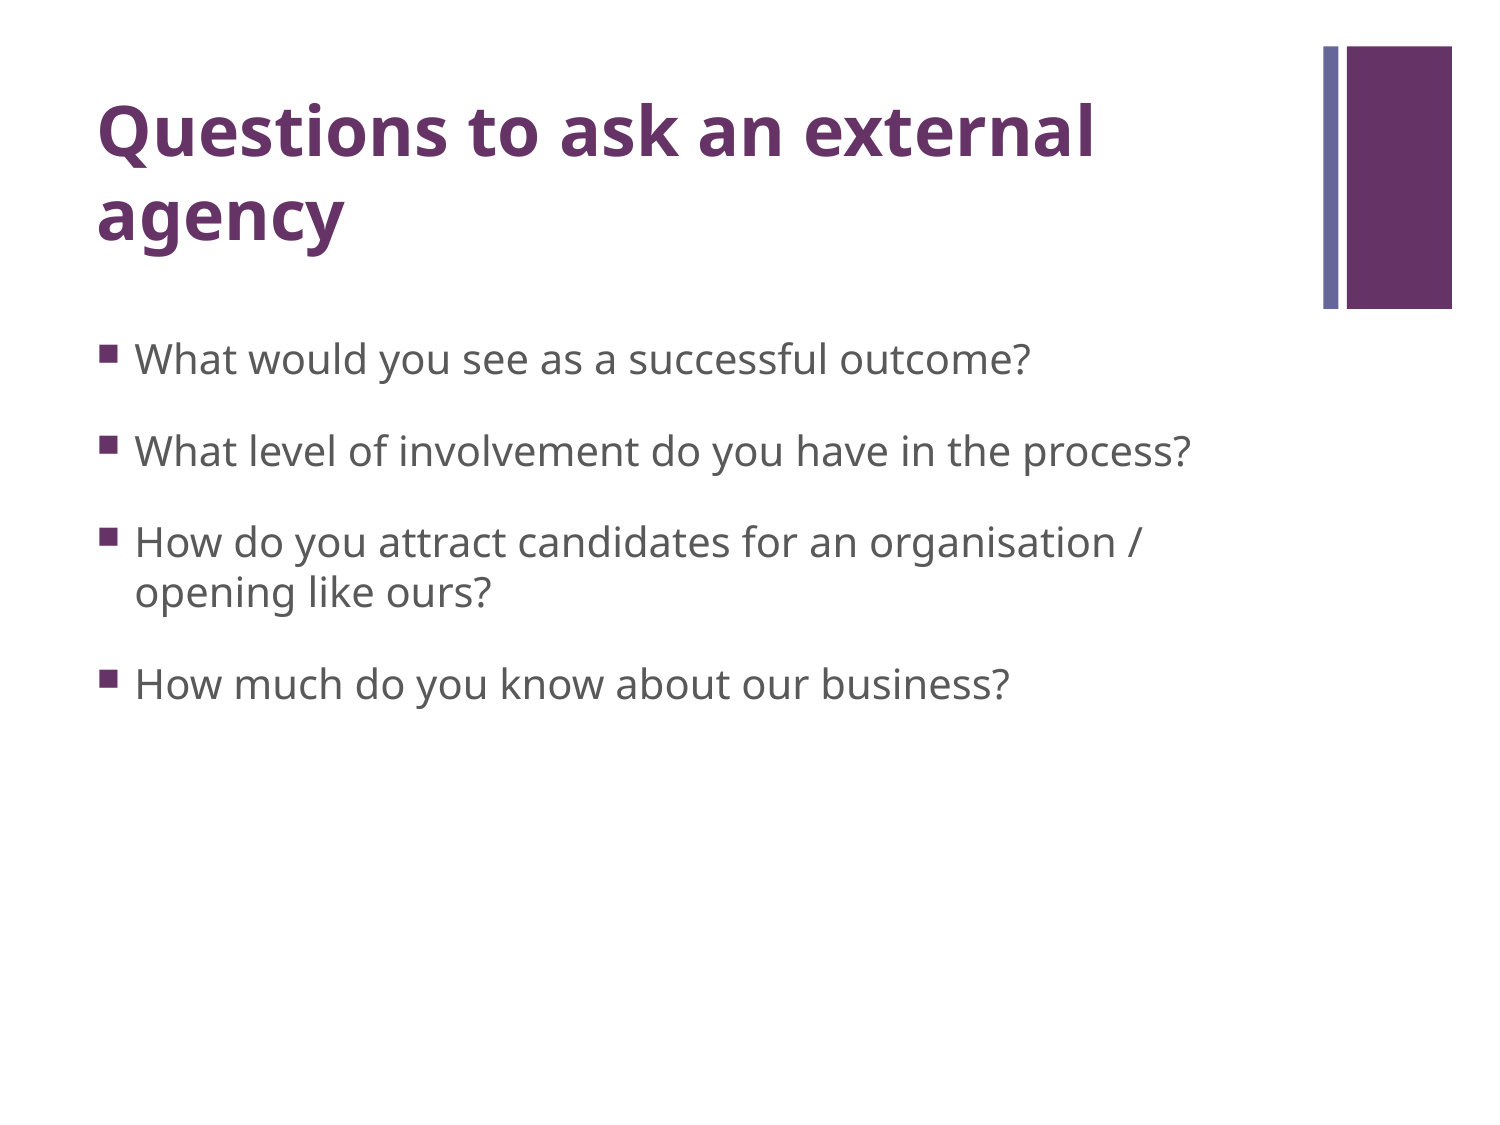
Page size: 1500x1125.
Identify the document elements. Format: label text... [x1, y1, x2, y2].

title Questions to ask an external agency [81, 79, 1322, 263]
list What would you see as a successful outcome? What level of involvement do you have in the process? How do you attract candidates for an organisation / opening like ours? How much do you know about our business? [81, 324, 1322, 1005]
